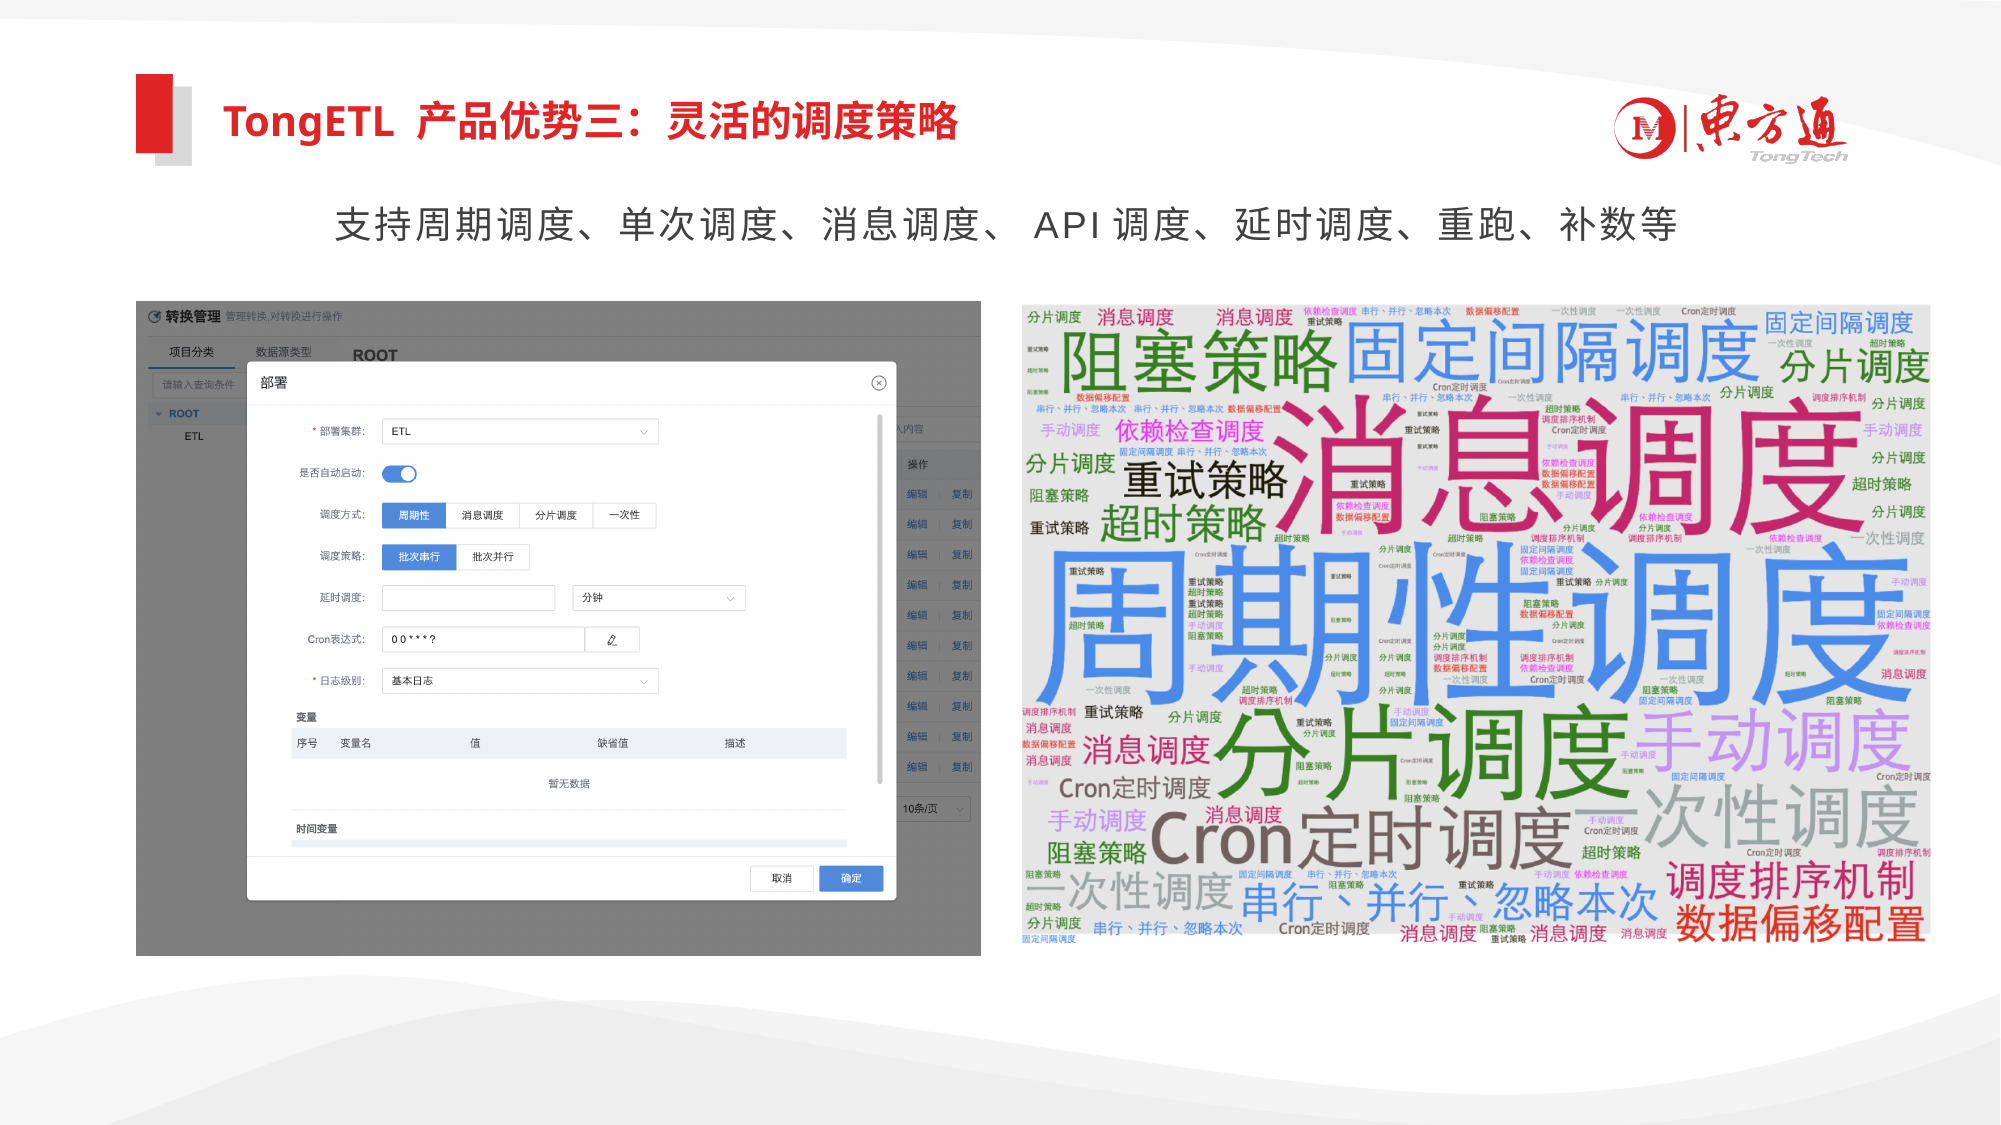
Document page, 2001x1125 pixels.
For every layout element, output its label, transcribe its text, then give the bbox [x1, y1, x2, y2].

picture [1019, 301, 1934, 956]
picture [135, 301, 981, 956]
text_box 支持周期调度、单次调度、消息调度、API调度、延时调度、重跑、补数等 [319, 184, 1720, 254]
text_box TongETL 产品优势三：灵活的调度策略 [208, 87, 974, 153]
text_box [135, 73, 174, 154]
picture [1590, 79, 1883, 178]
text_box [154, 86, 193, 167]
